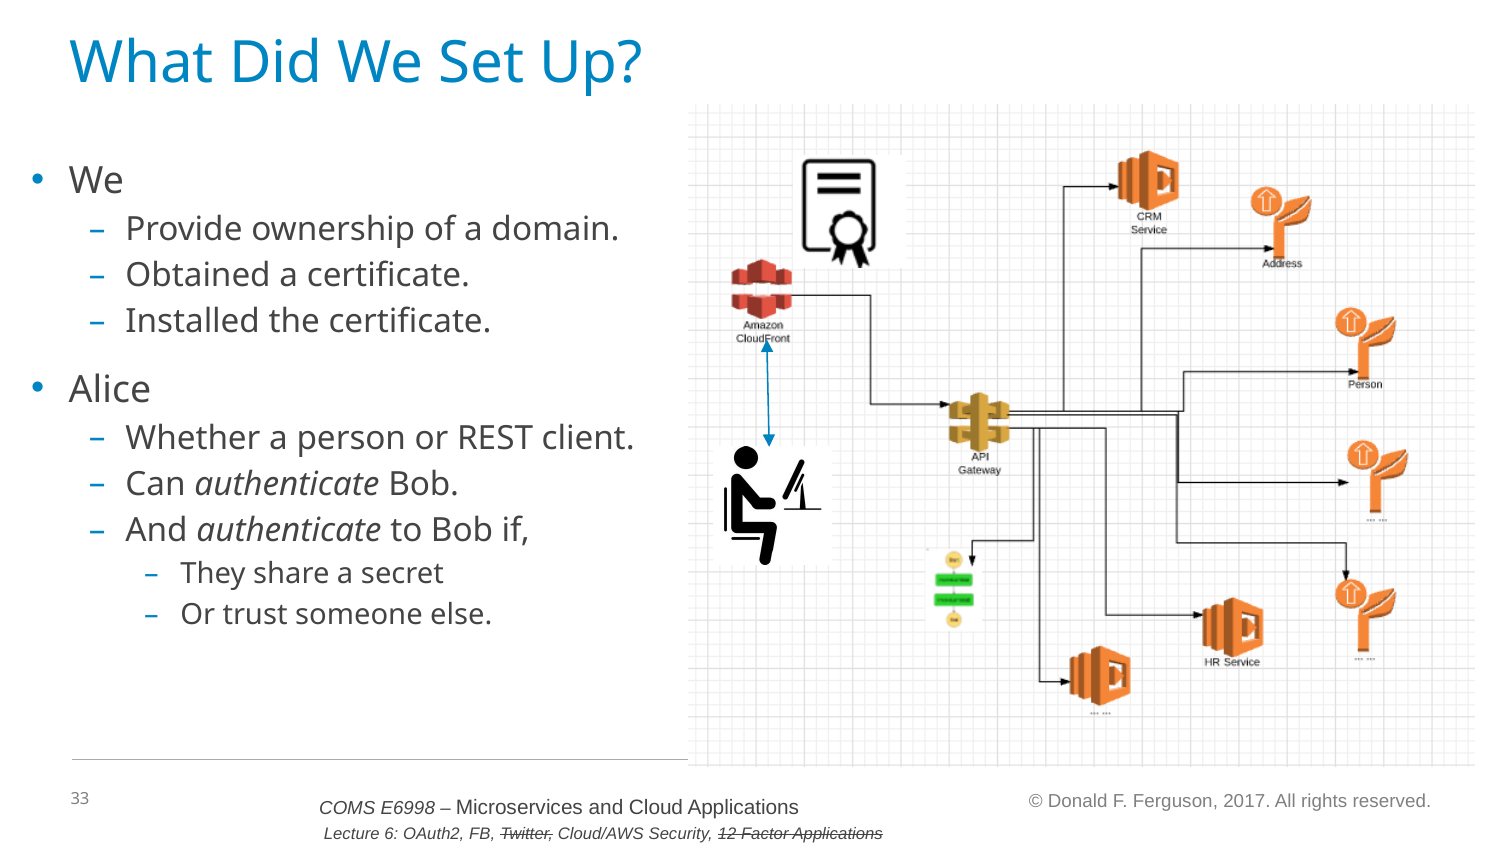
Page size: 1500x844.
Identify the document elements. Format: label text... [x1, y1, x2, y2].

list We Provide ownership of a domain. Obtained a certificate. Installed the certificate. Alice Whether a person or REST client. Can authenticate Bob. And authenticate to Bob if, They share a secret Or trust someone else. [30, 155, 683, 738]
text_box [766, 339, 770, 448]
title What Did We Set Up? [69, 31, 1429, 96]
picture [688, 104, 1475, 767]
